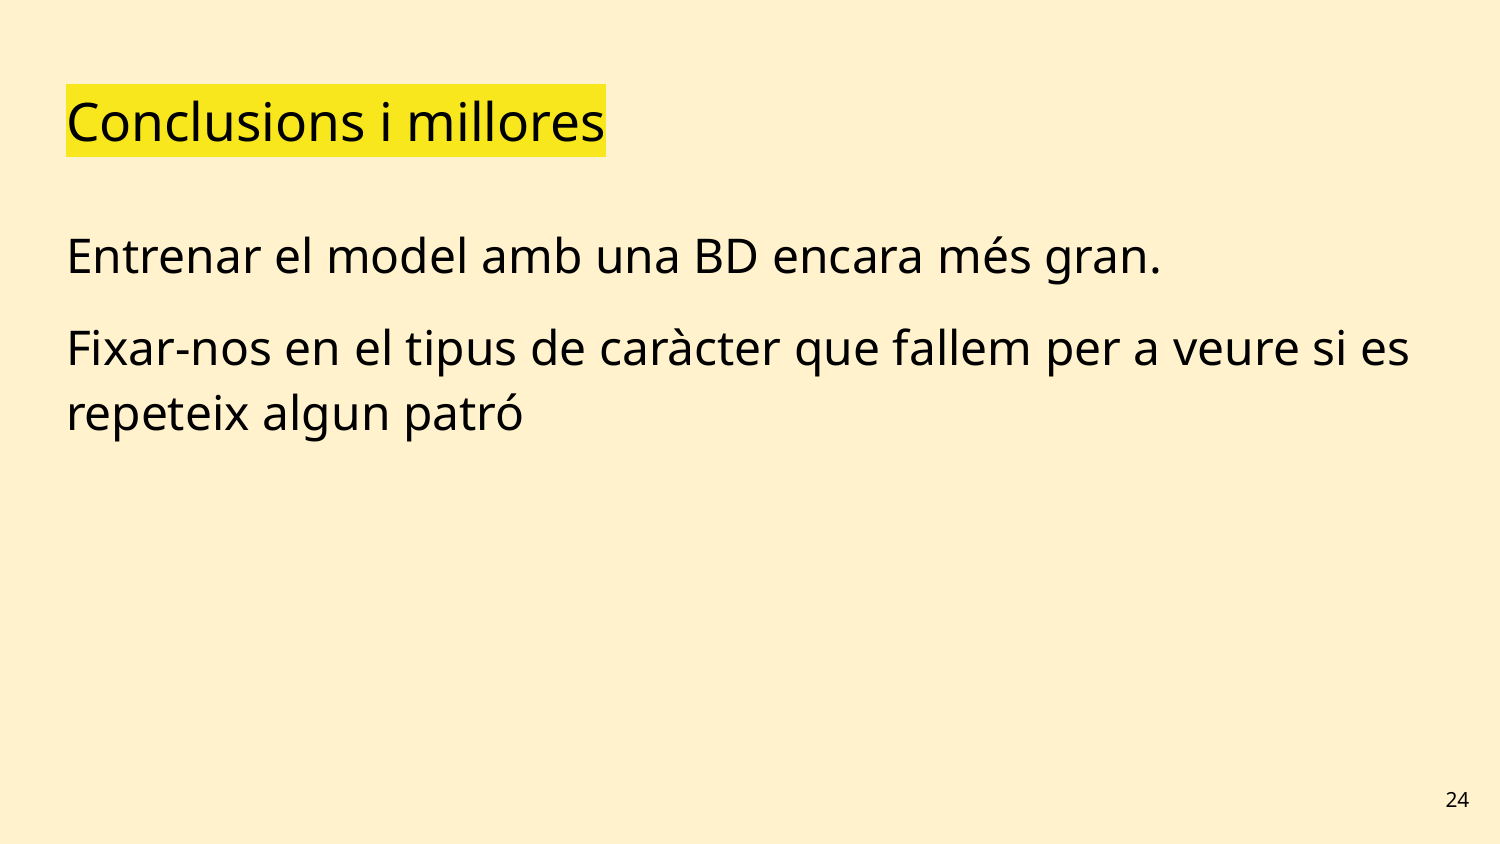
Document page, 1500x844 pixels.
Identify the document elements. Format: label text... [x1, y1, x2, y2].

slide_number ‹#› [1394, 769, 1484, 834]
title Conclusions i millores [51, 72, 1449, 167]
list Entrenar el model amb una BD encara més gran. Fixar-nos en el tipus de caràcter que fallem per a veure si es repeteix algun patró [51, 202, 1449, 750]
